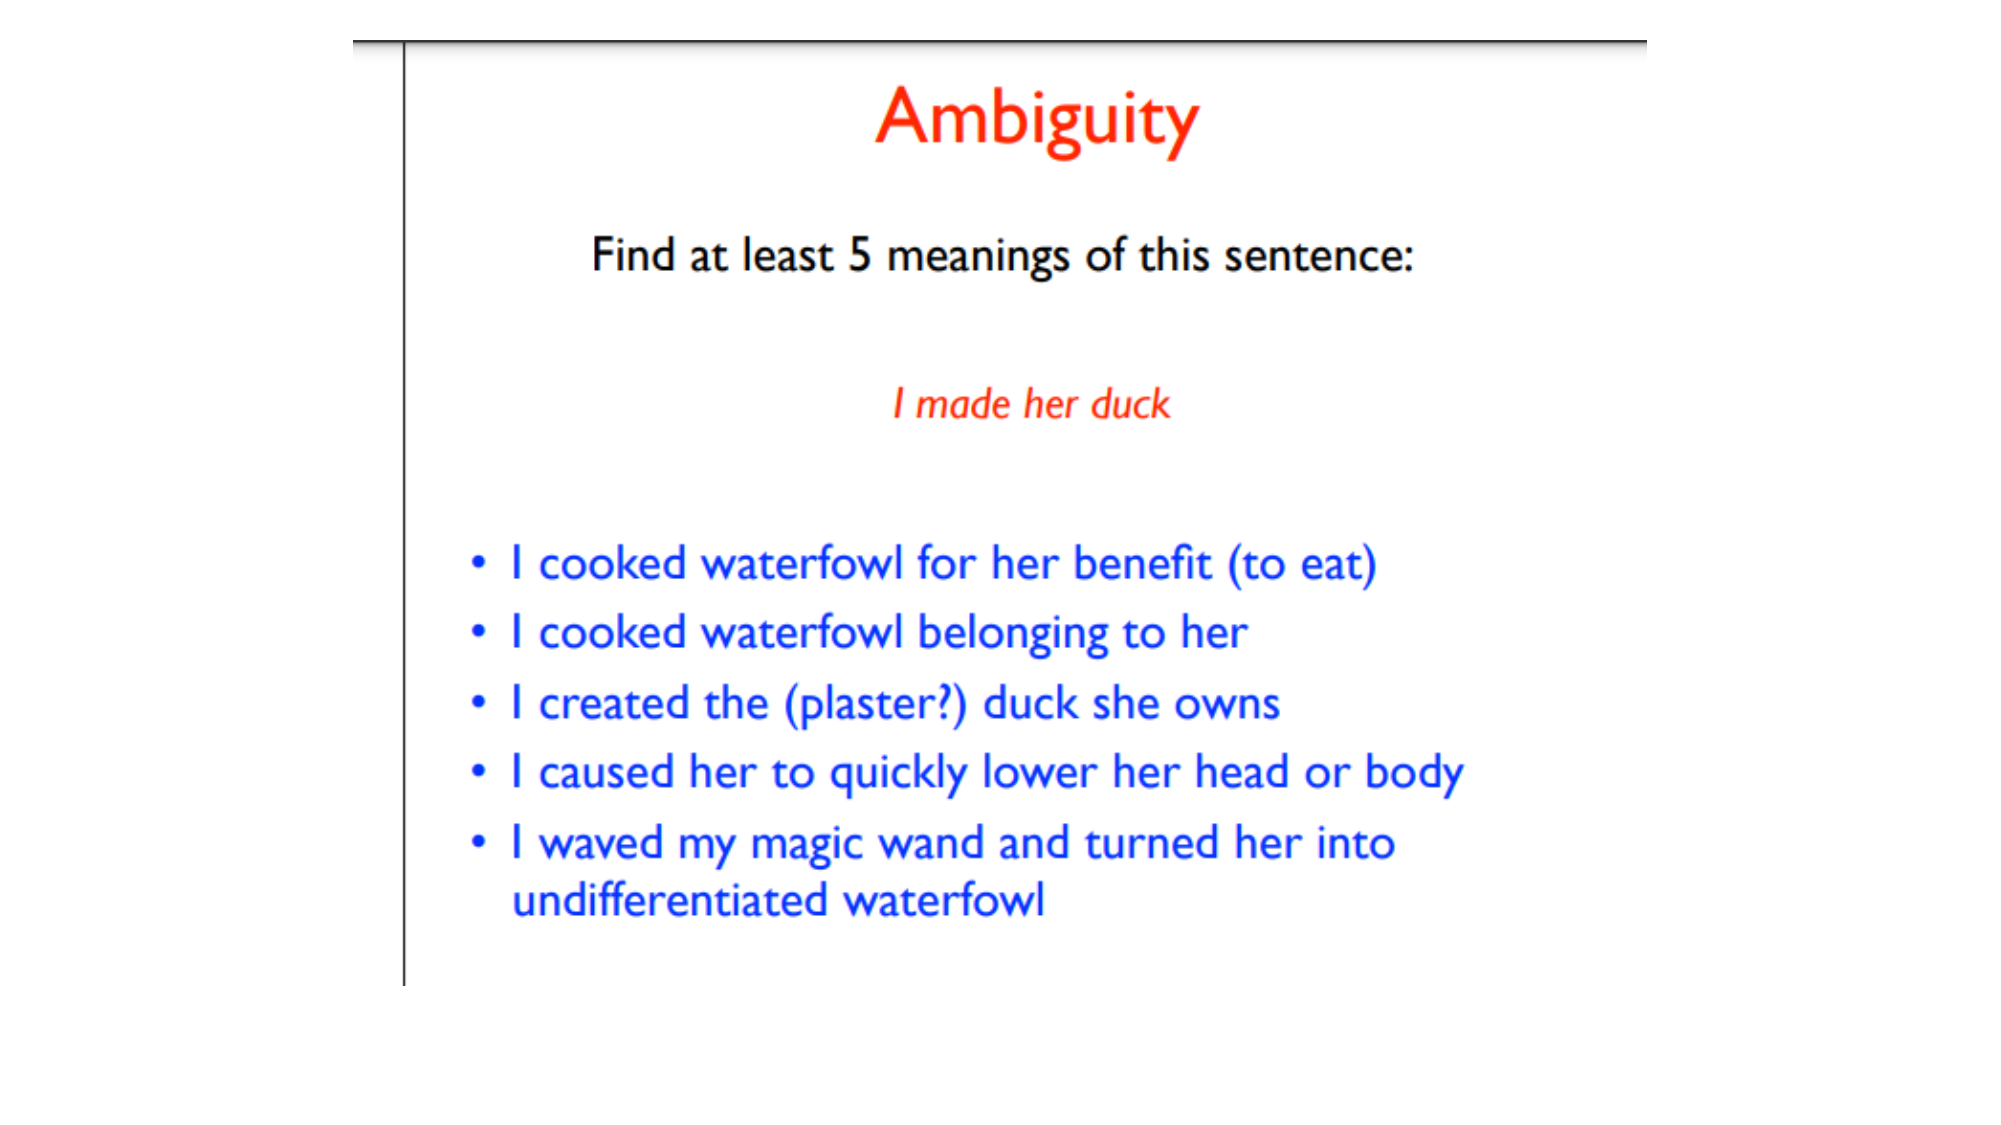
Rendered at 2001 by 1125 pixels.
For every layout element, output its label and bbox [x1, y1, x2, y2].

picture [352, 40, 1648, 987]
